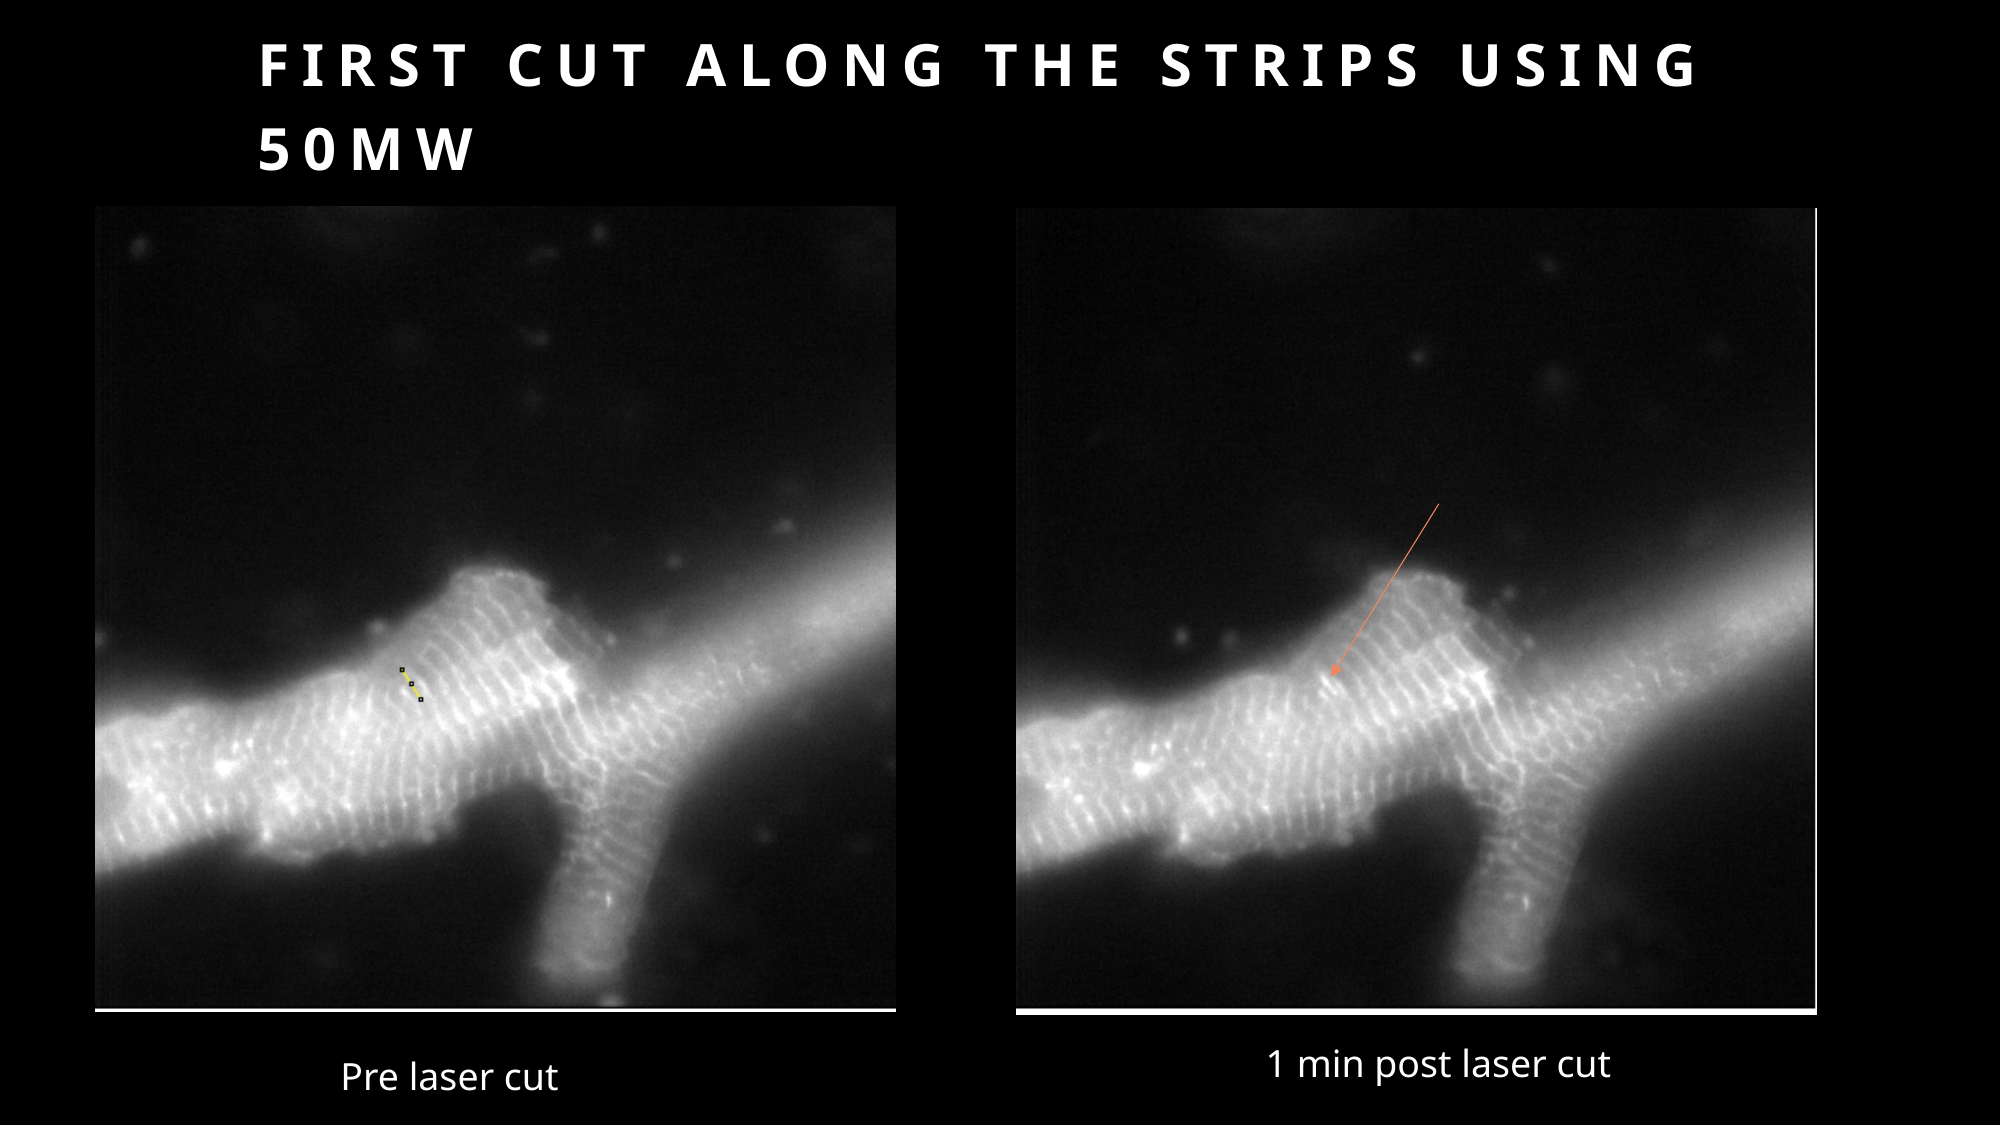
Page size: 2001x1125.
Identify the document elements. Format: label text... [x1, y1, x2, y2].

text_box Pre laser cut [325, 1045, 574, 1106]
picture [1016, 208, 1817, 1015]
text_box 1 min post laser cut [1250, 1032, 1627, 1093]
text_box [1331, 503, 1439, 678]
title First cut along the strips using 50mW [242, 49, 1758, 190]
picture [95, 206, 896, 1012]
